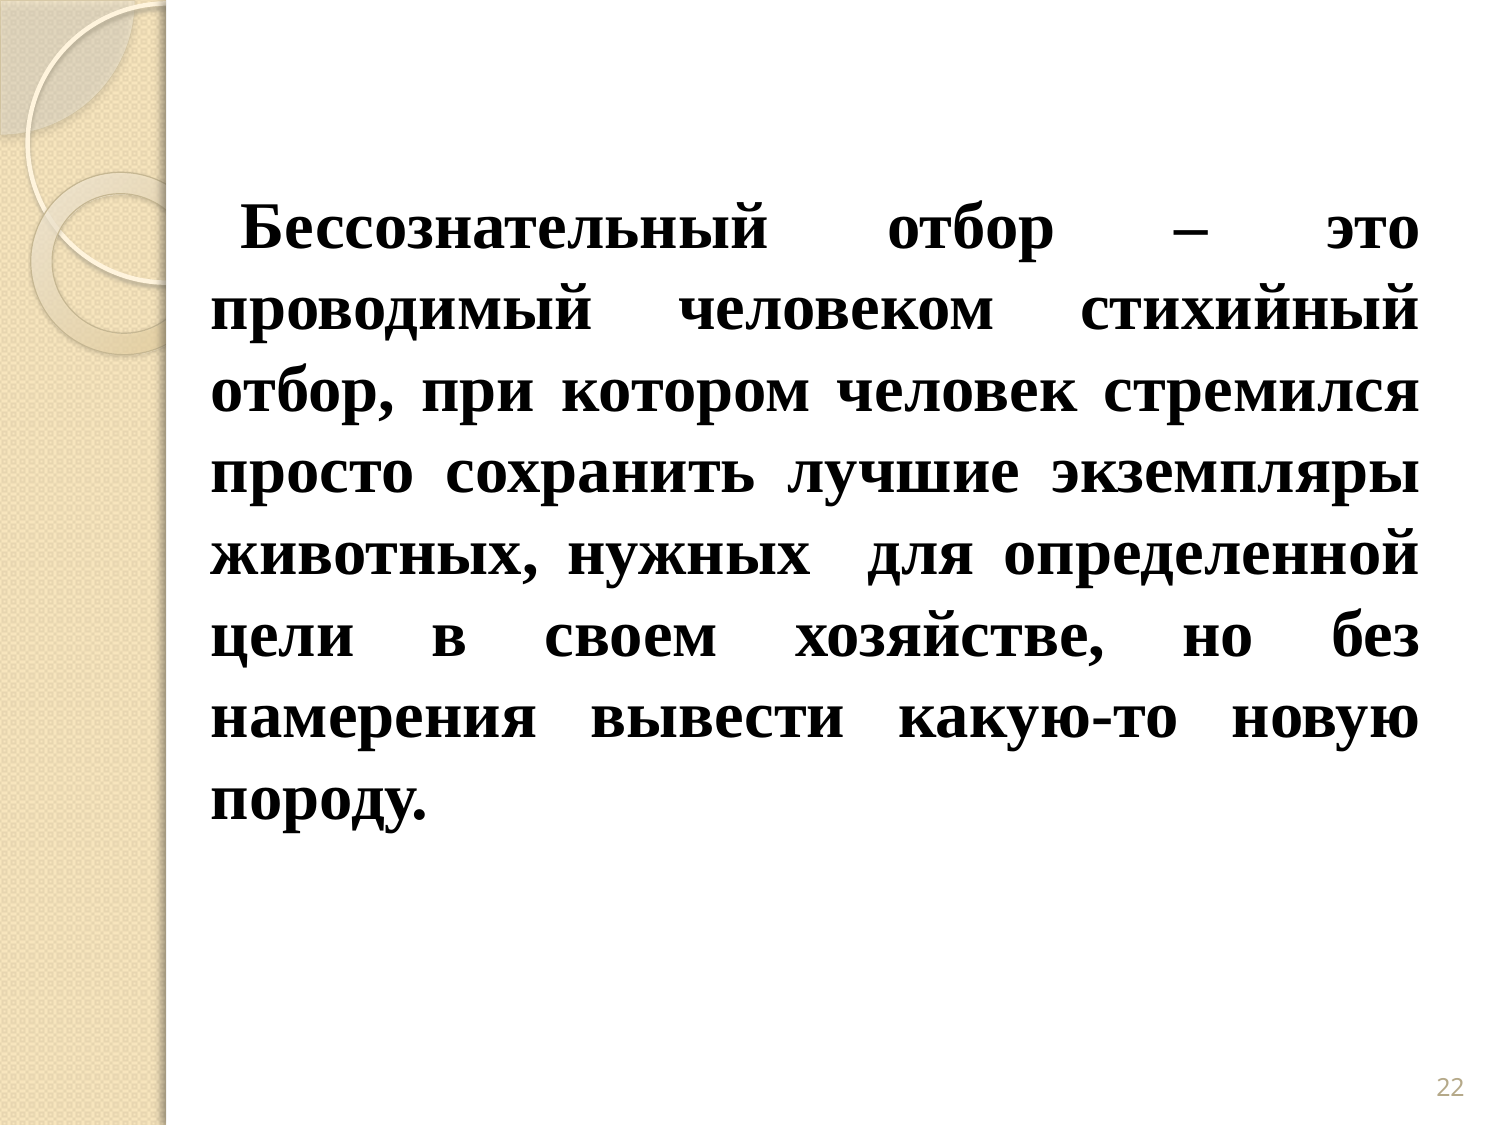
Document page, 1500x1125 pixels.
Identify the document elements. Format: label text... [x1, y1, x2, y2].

slide_number 22 [1413, 1034, 1488, 1113]
text_box Бессознательный отбор – это проводимый человеком стихийный отбор, при котором человек стремился просто сохранить лучшие экземпляры животных, нужных для определенной цели в своем хозяйстве, но без намерения вывести какую-то новую породу. [196, 172, 1437, 840]
